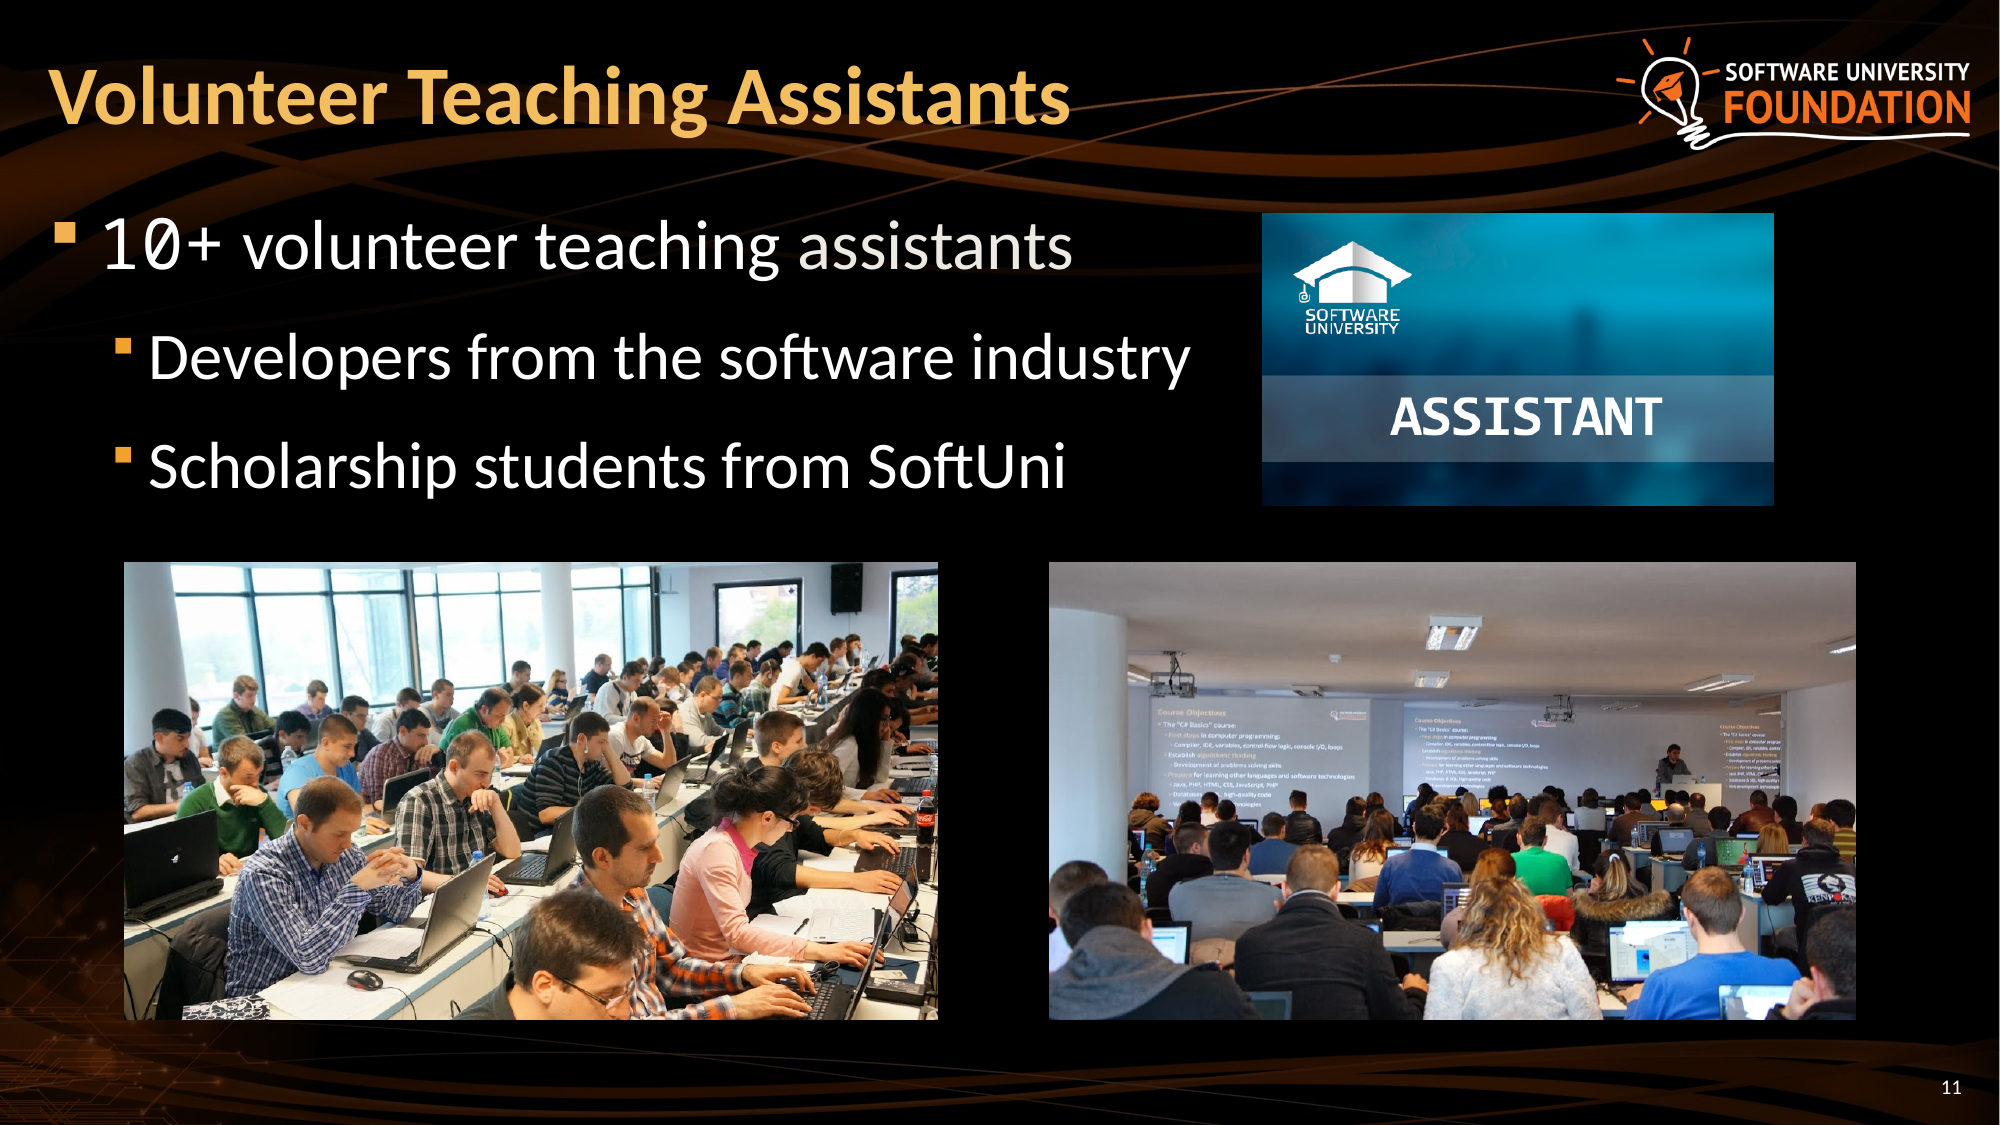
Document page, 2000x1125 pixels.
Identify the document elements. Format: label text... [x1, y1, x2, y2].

list 10+ volunteer teaching assistants Developers from the software industry Scholarship students from SoftUni [31, 188, 1968, 1103]
picture [0, 0, 2000, 1125]
title Volunteer Teaching Assistants [30, 6, 1602, 189]
